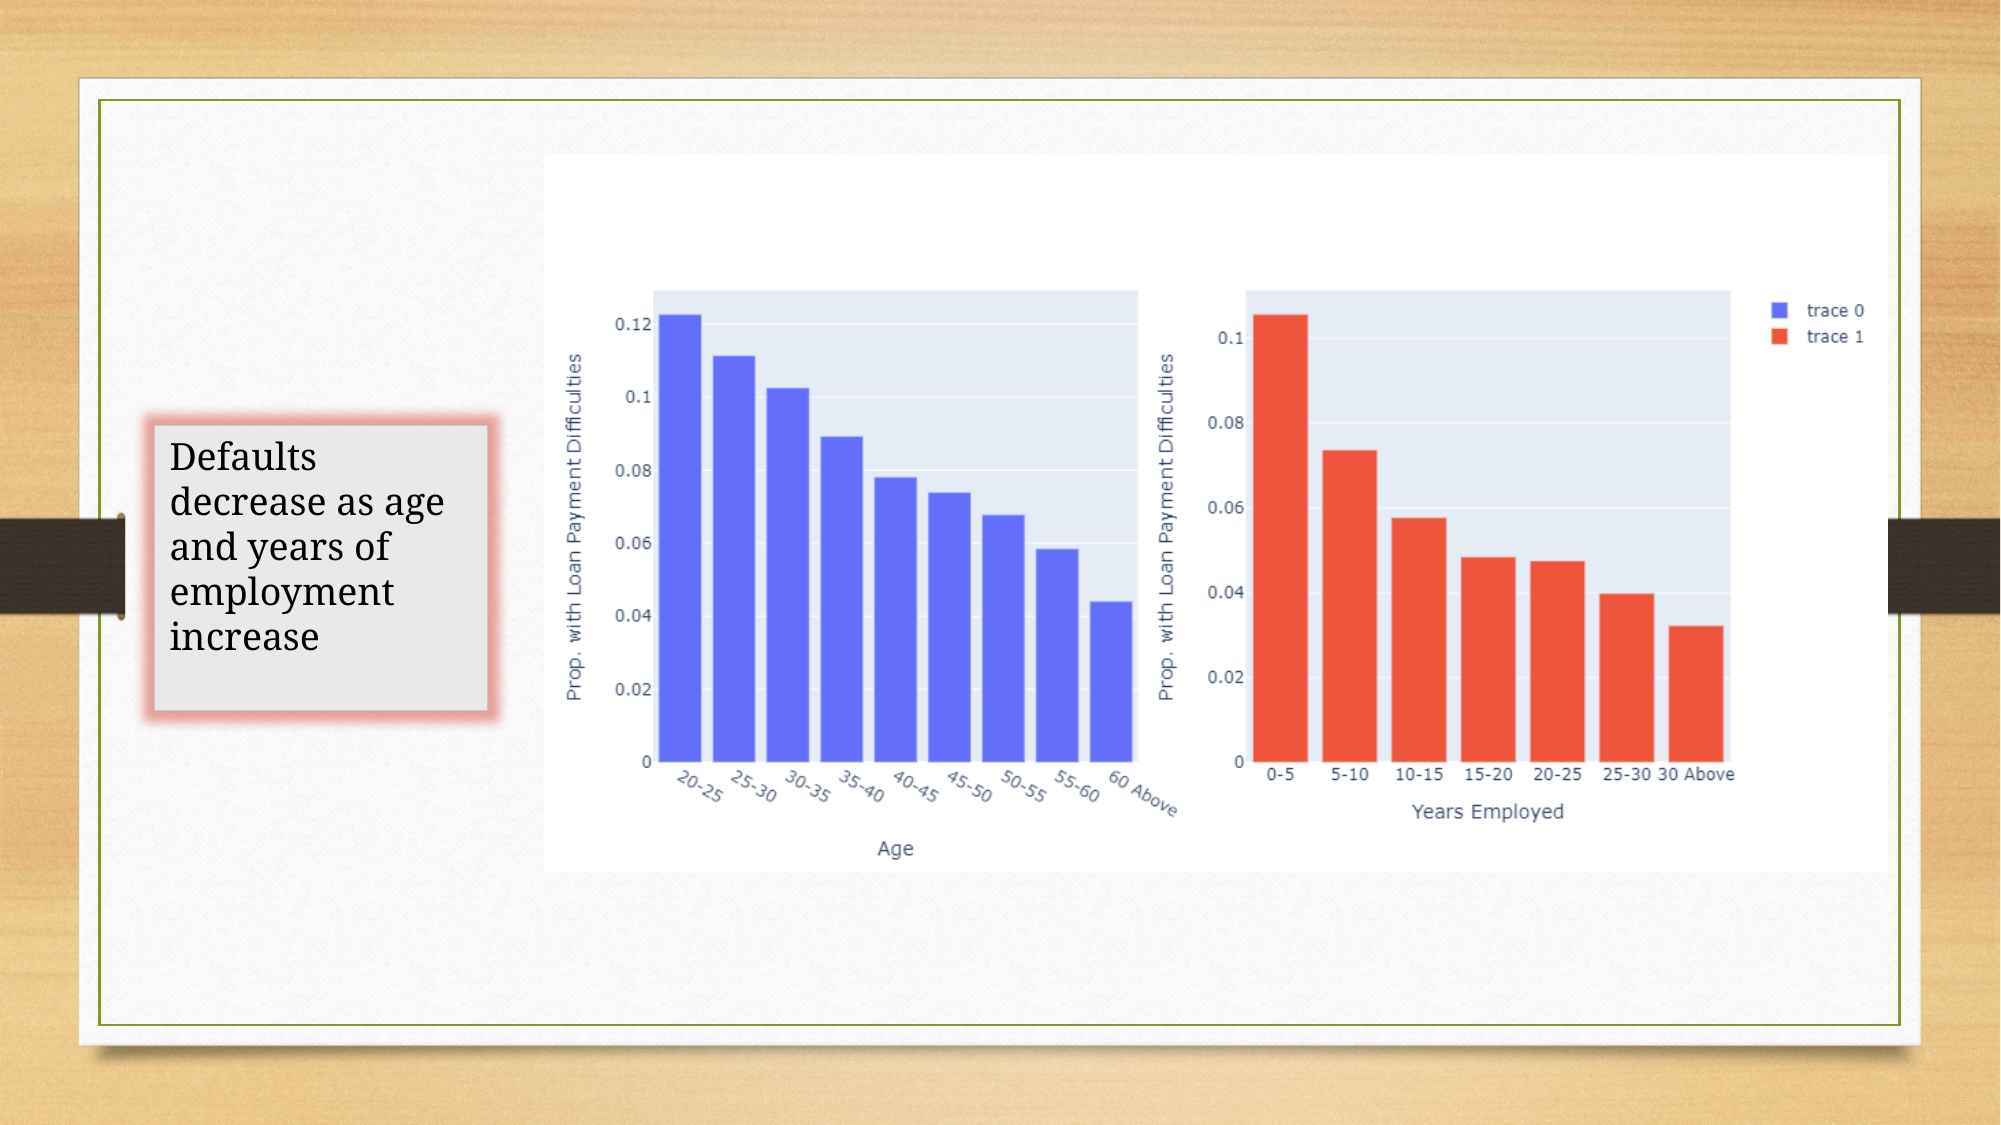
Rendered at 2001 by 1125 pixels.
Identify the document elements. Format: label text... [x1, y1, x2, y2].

picture [0, 0, 2001, 1125]
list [544, 154, 1888, 873]
text_box Defaults decrease as age and years of employment increase [154, 425, 488, 711]
